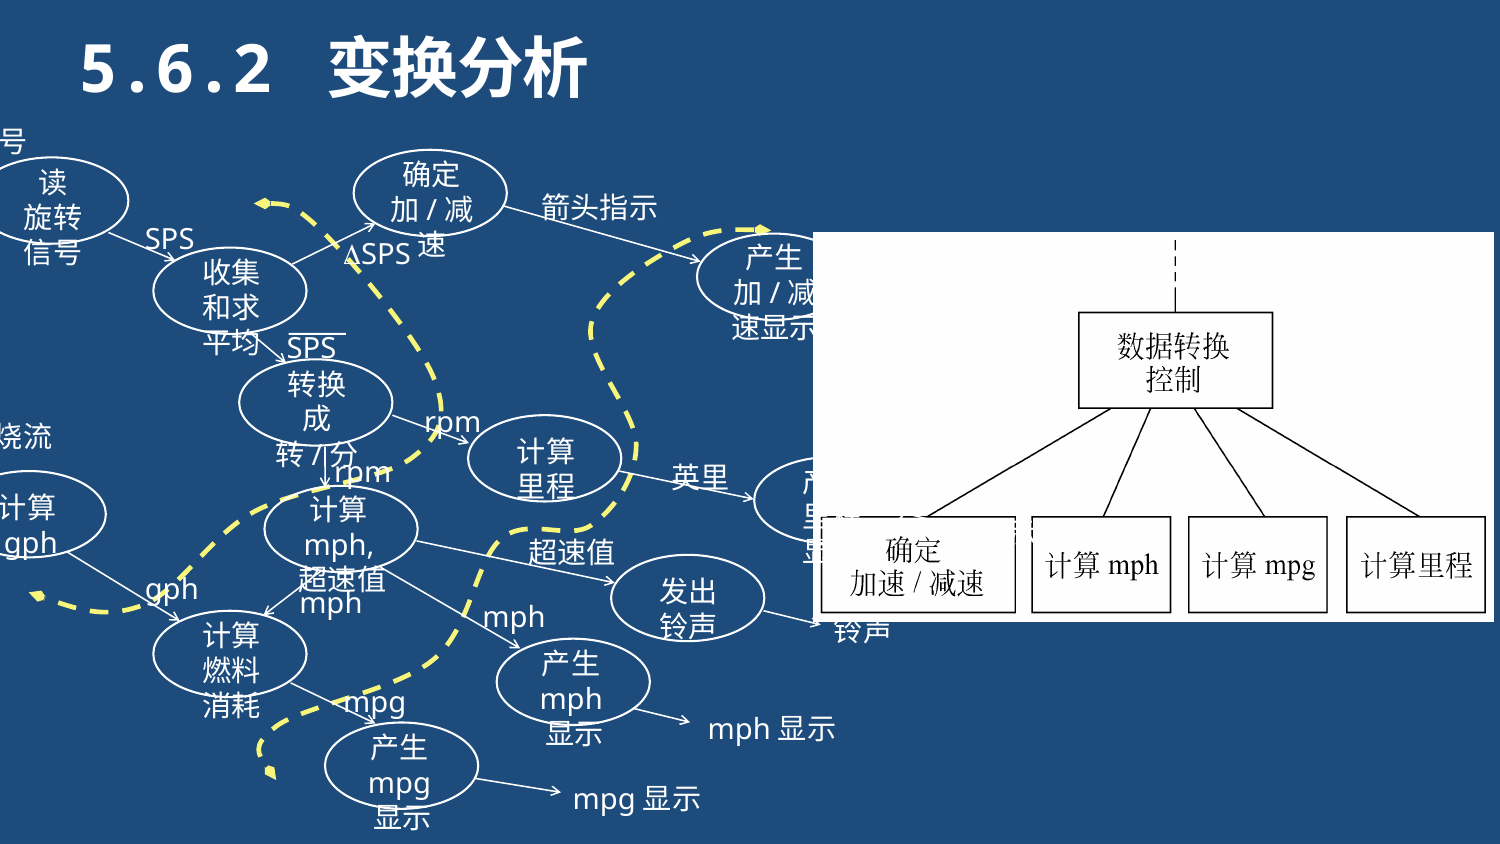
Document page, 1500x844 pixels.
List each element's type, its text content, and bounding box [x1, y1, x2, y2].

text_box 5.6.2 变换分析 [63, 28, 1436, 101]
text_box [0, 121, 1070, 821]
picture [1070, 232, 1494, 623]
